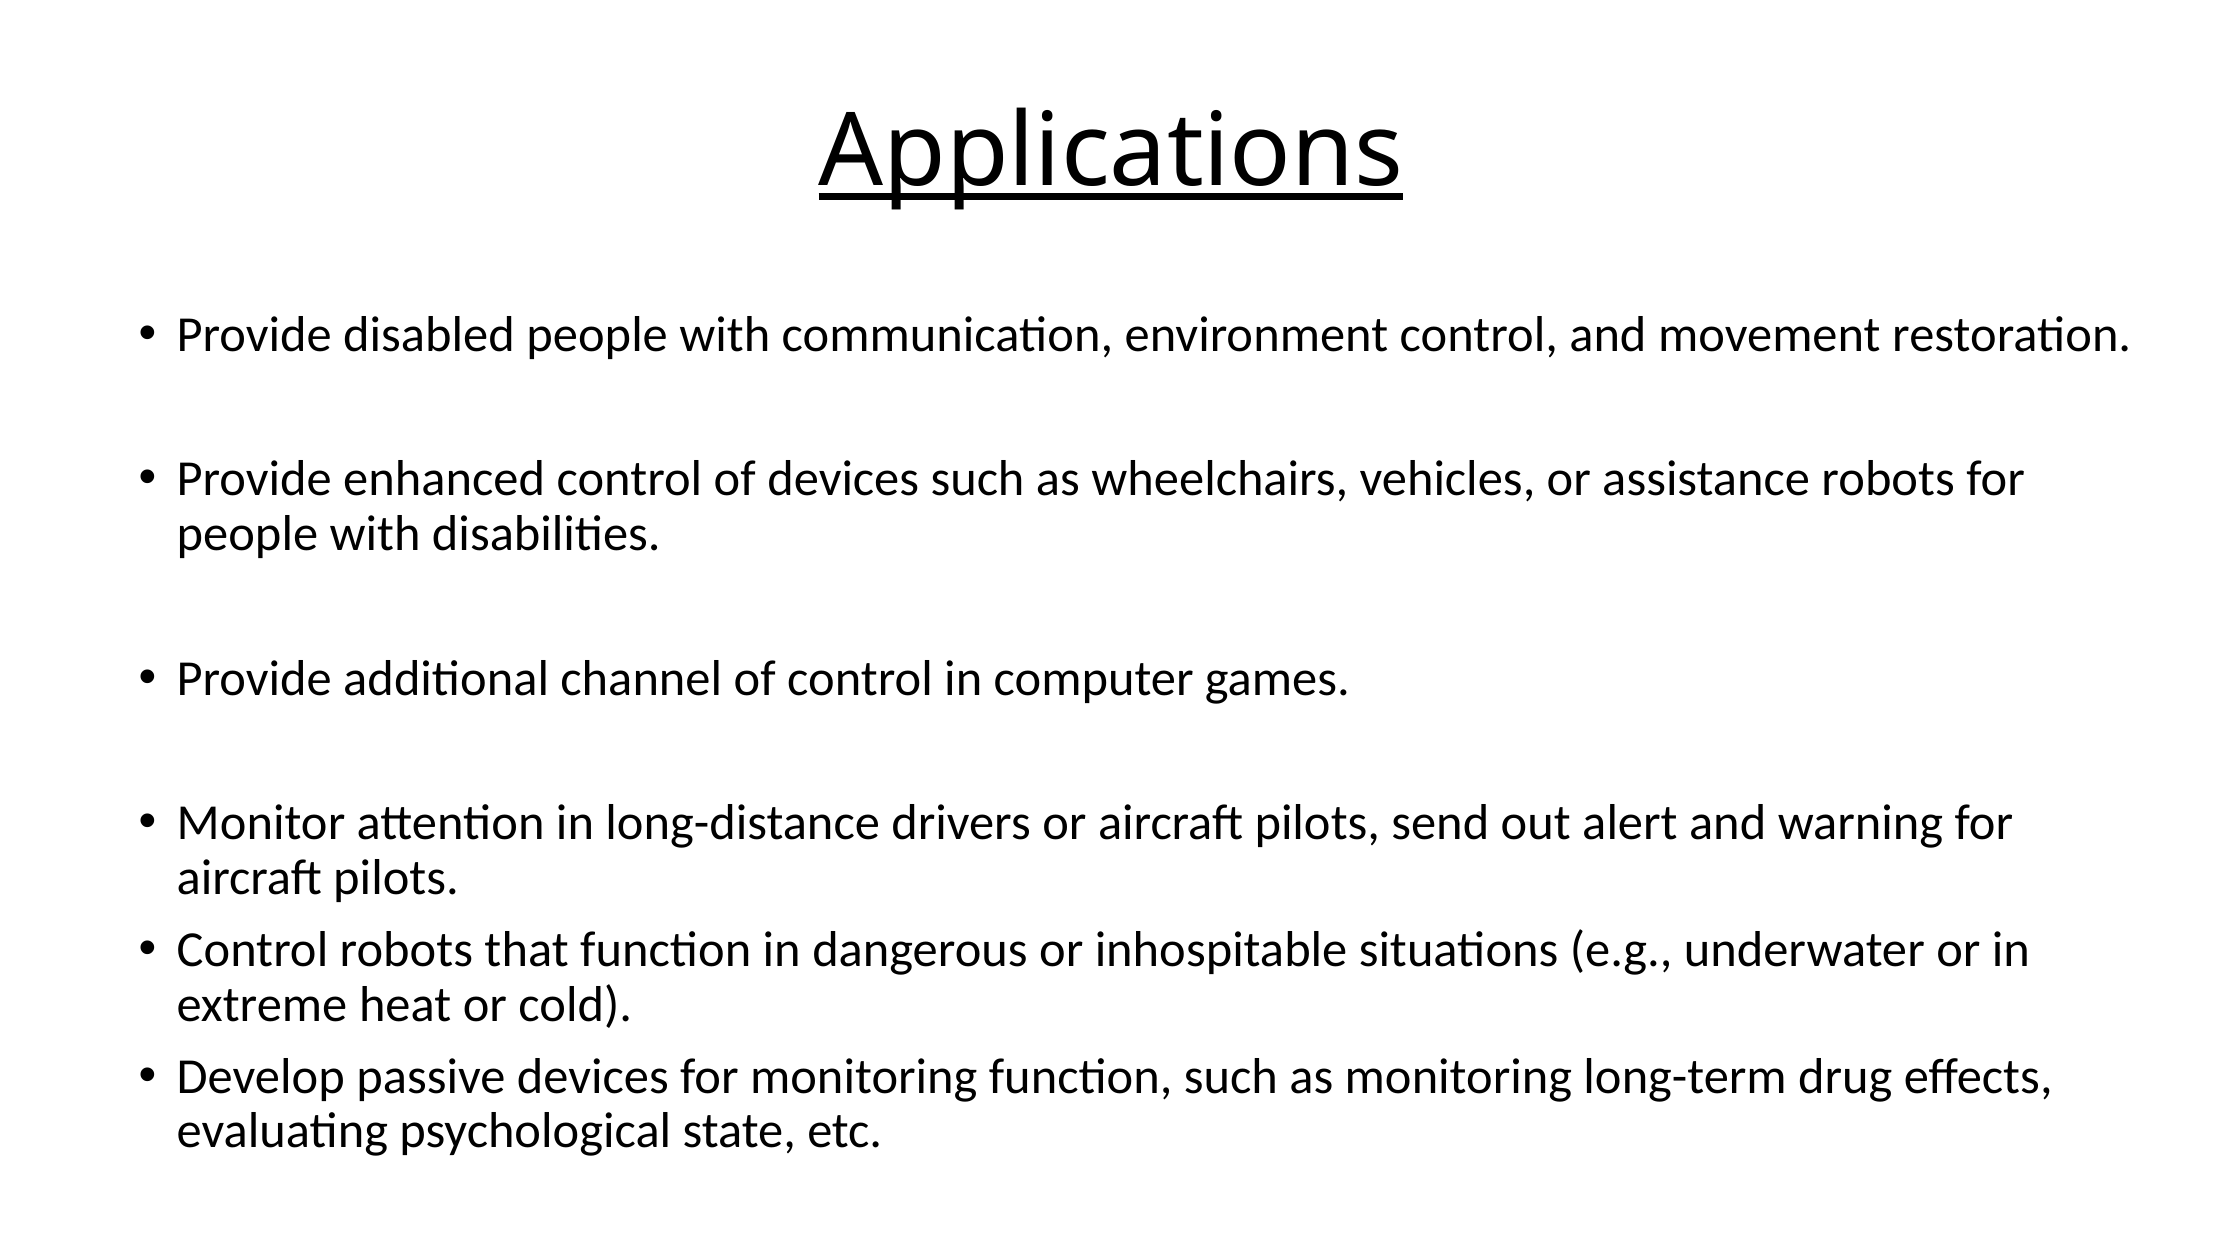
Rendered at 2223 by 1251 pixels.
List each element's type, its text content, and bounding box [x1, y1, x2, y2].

list Provide disabled people with communication, environment control, and movement restoration. Provide enhanced control of devices such as wheelchairs, vehicles, or assistance robots for people with disabilities. Provide additional channel of control in computer games. Monitor attention in long-distance drivers or aircraft pilots, send out alert and warning for aircraft pilots. Control robots that function in dangerous or inhospitable situations (e.g., underwater or in extreme heat or cold). Develop passive devices for monitoring function, such as monitoring long-term drug effects, evaluating psychological state, etc. [123, 300, 2162, 1225]
title Applications [152, 66, 2070, 238]
